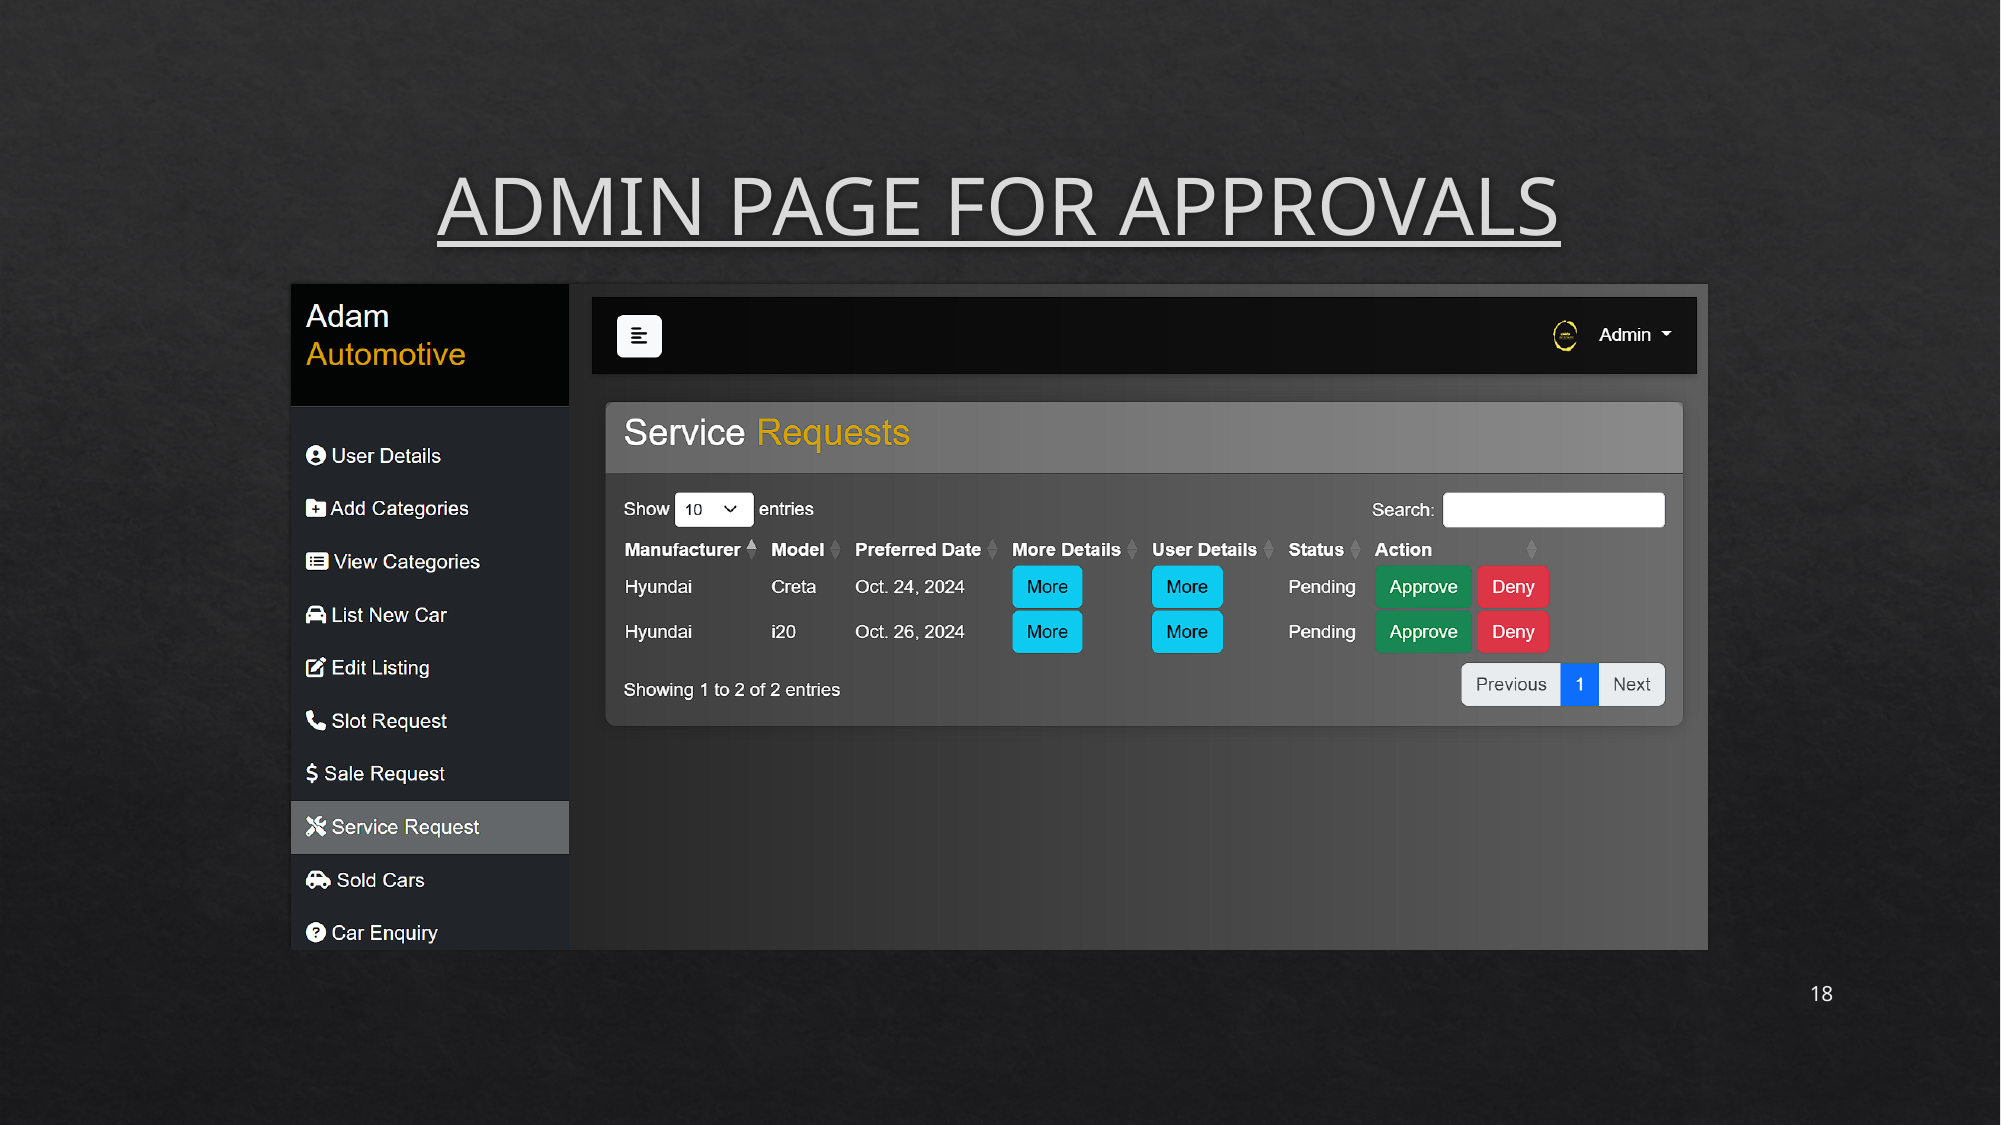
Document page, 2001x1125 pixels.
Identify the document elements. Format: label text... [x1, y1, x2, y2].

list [290, 283, 1708, 951]
slide_number 18 [1724, 965, 1849, 1025]
title ADMIN PAGE FOR APPROVALS [149, 99, 1849, 260]
